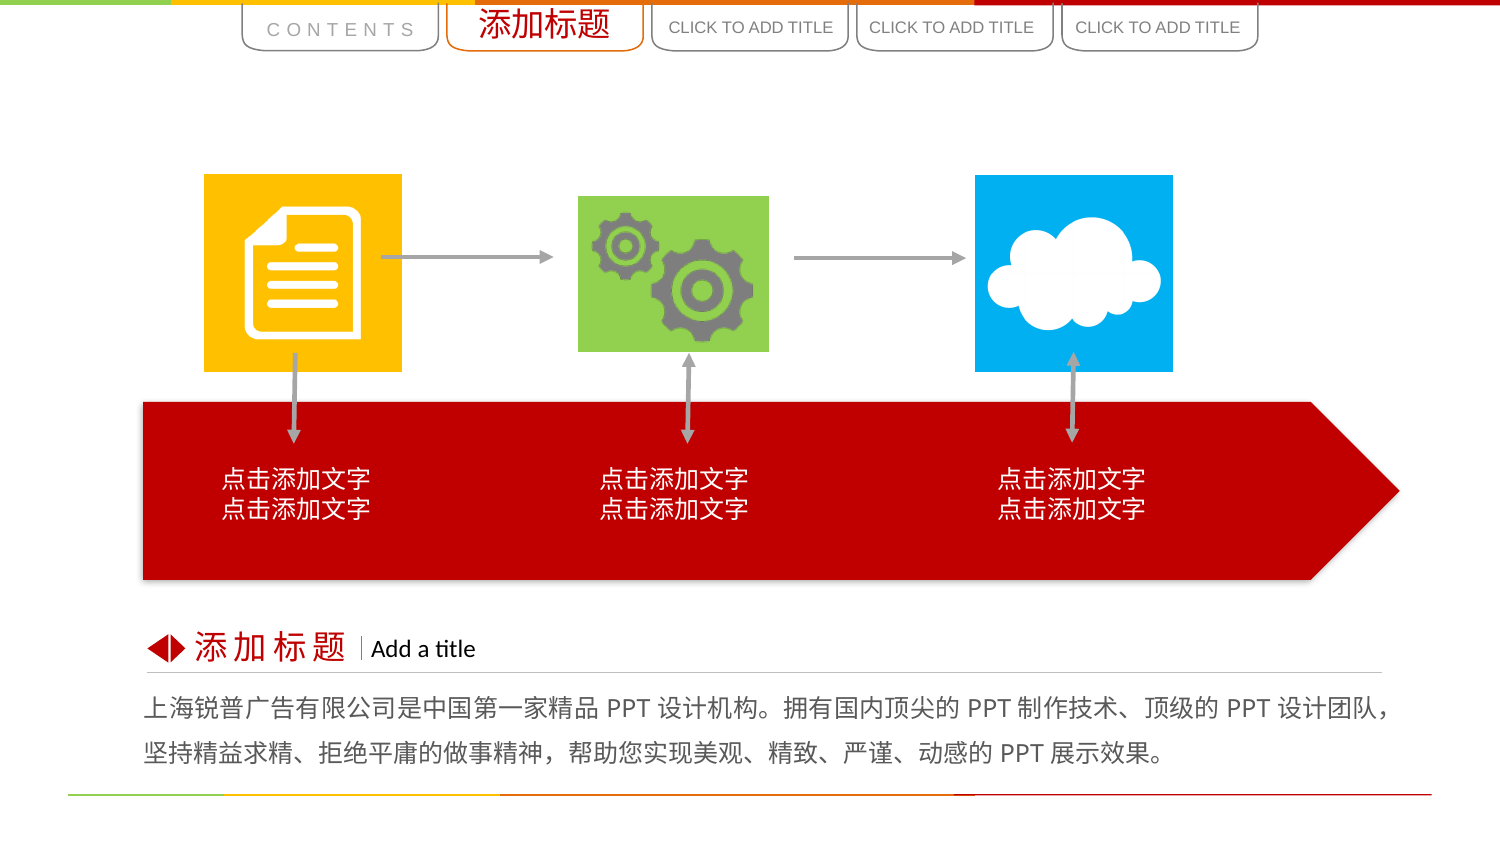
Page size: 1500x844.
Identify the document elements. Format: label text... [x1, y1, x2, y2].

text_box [241, 2, 439, 51]
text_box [146, 618, 1382, 673]
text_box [142, 401, 1400, 581]
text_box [852, 2, 1054, 52]
picture [1074, 356, 1079, 373]
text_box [446, 0, 644, 52]
picture [577, 195, 770, 352]
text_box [1058, 2, 1259, 52]
text_box 上海锐普广告有限公司是中国第一家精品PPT设计机构。拥有国内顶尖的PPT制作技术、顶级的PPT设计团队，坚持精益求精、拒绝平庸的做事精神，帮助您实现美观、精致、严谨、动感的PPT展示效果。 [129, 670, 1393, 775]
picture [988, 218, 1160, 330]
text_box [651, 2, 850, 52]
picture [203, 173, 402, 372]
